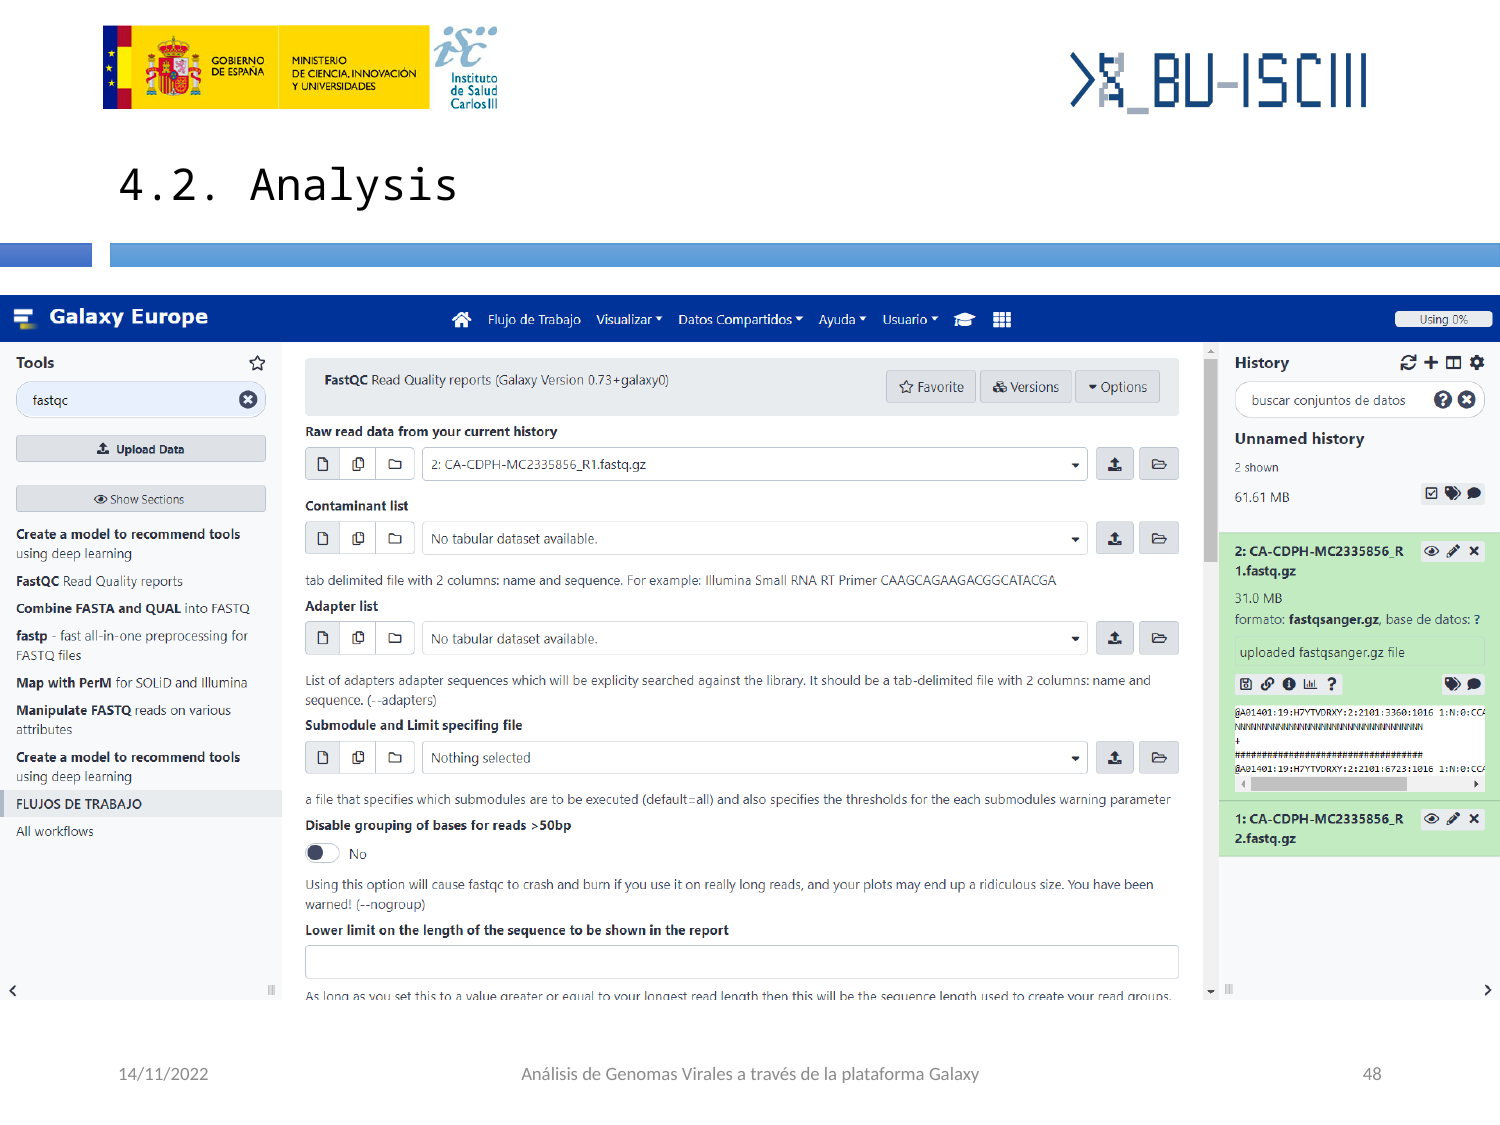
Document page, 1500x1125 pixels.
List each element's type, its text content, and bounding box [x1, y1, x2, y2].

picture [103, 25, 497, 109]
text_box 4.2. Analysis [103, 114, 1397, 257]
picture [0, 295, 1500, 1000]
picture [1059, 0, 1380, 114]
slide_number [103, 1042, 441, 1103]
slide_number 48 [1059, 1042, 1397, 1103]
footer Análisis de Genomas Virales a través de la plataforma Galaxy [496, 1042, 1004, 1103]
